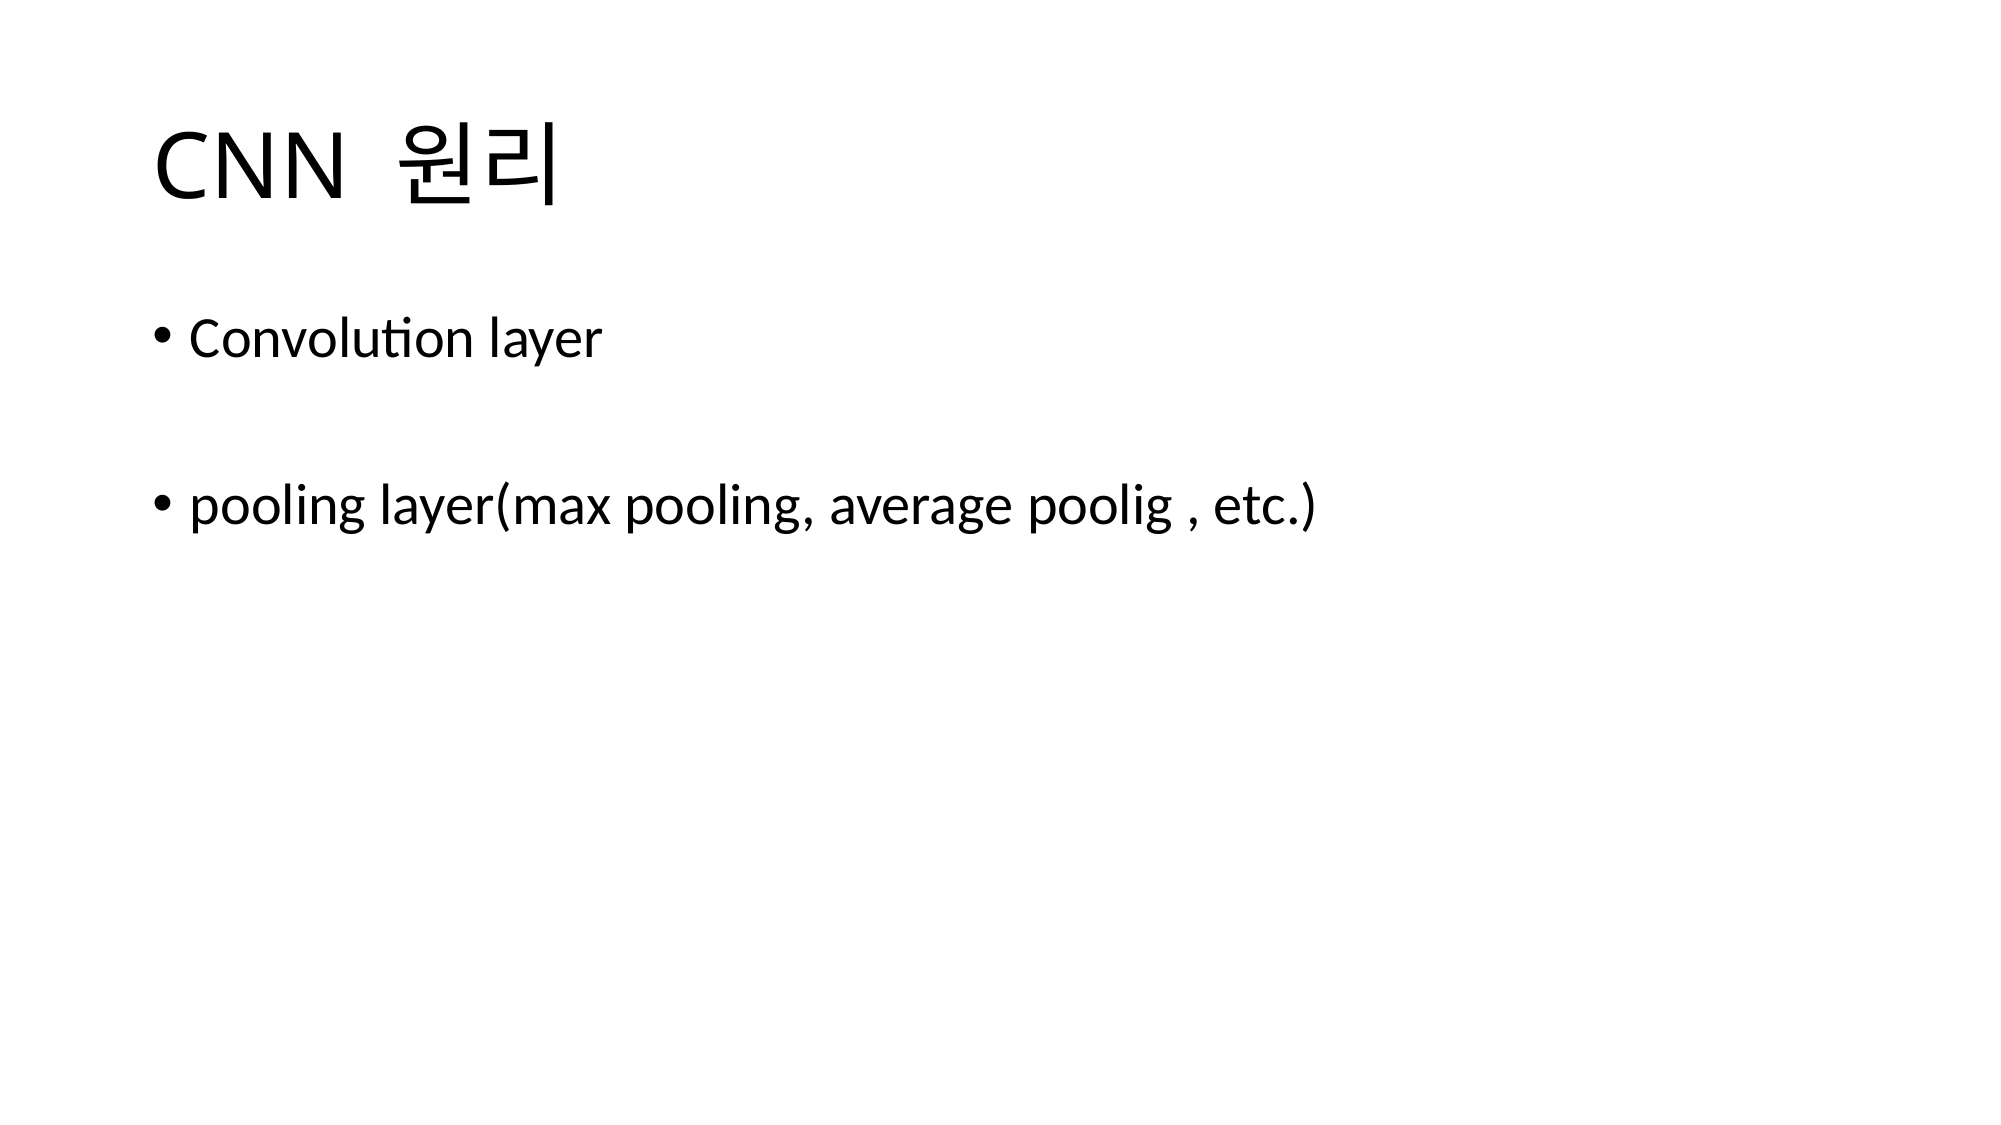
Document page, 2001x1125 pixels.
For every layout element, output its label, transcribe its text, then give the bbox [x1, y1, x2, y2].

title CNN 원리 [137, 59, 1863, 278]
list Convolution layer pooling layer(max pooling, average poolig , etc.) [137, 299, 1863, 1014]
